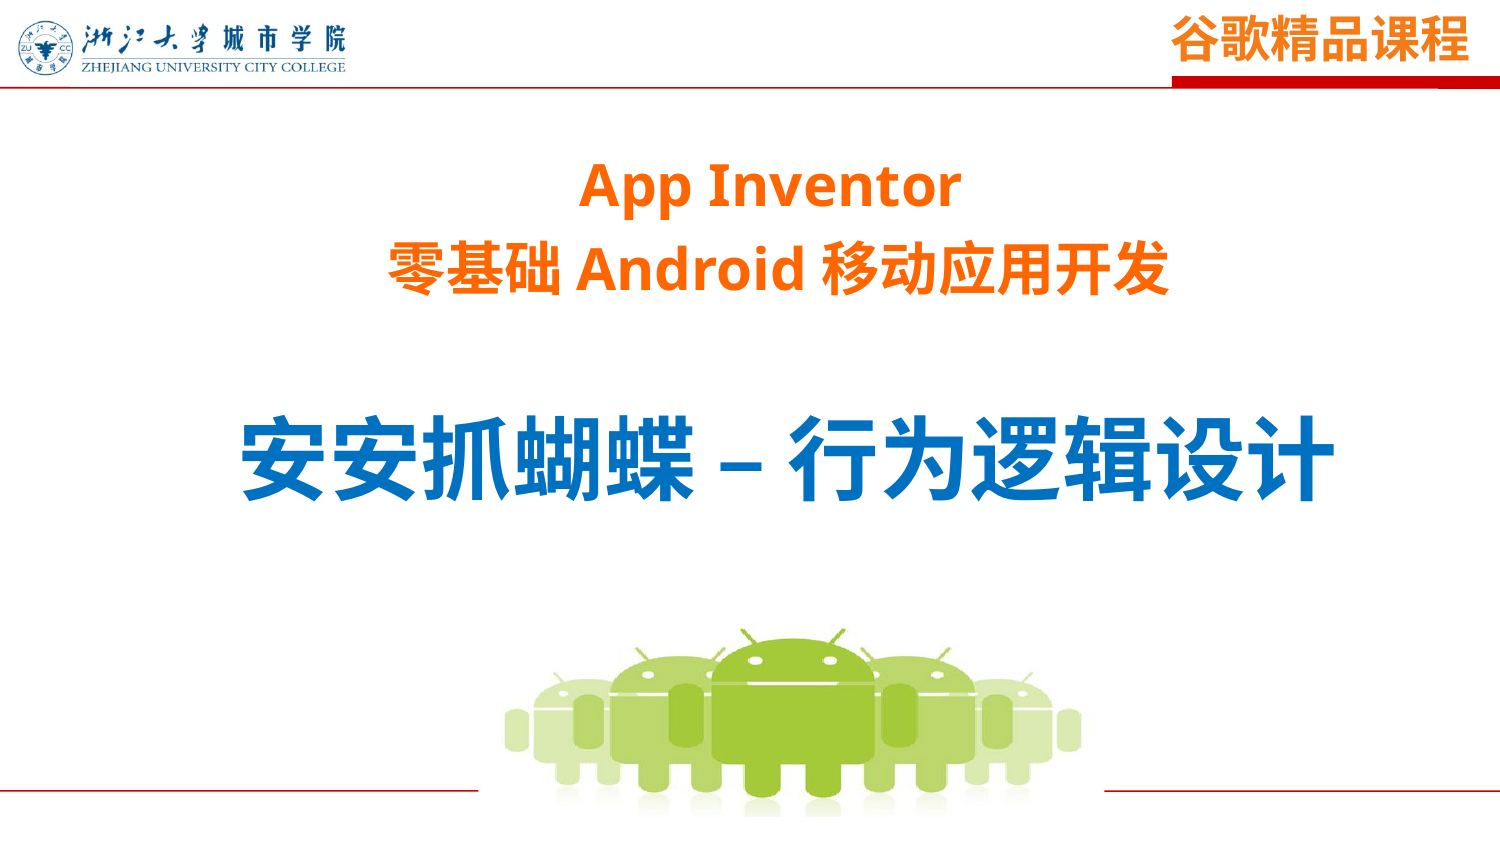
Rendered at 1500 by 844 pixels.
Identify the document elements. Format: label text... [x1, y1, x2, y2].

picture [1218, 1, 1500, 68]
text_box 安安抓蝴蝶 – 行为逻辑设计 [100, 350, 1476, 476]
picture [5, 0, 361, 80]
picture [478, 586, 1105, 818]
text_box App Inventor 零基础Android移动应用开发 [265, 126, 1294, 310]
text_box 谷歌精品课程 [1139, 0, 1219, 75]
